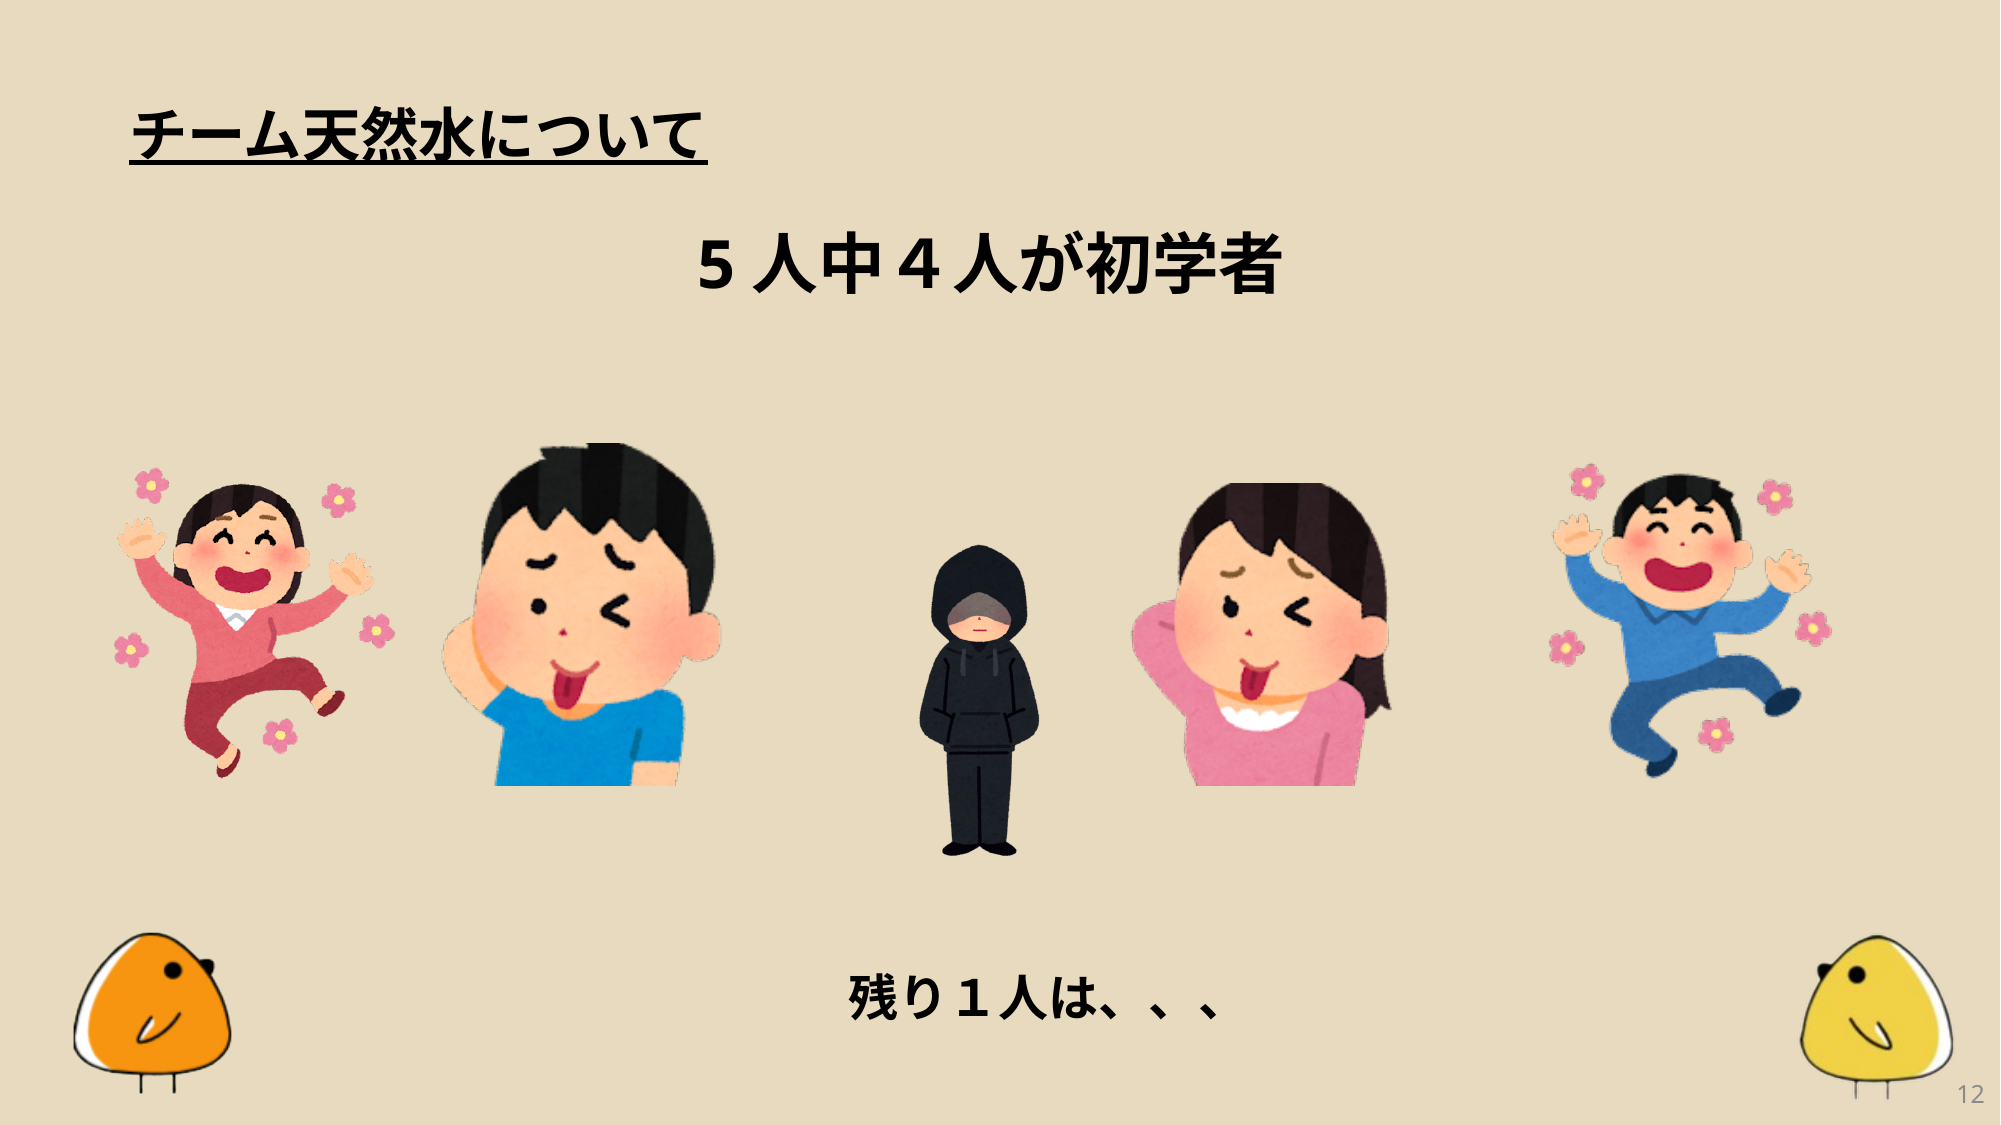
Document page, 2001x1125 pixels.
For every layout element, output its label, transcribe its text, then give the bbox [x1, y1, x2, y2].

picture [1116, 483, 1419, 786]
text_box 残り１人は、、、 [833, 958, 1227, 1034]
picture [1778, 925, 1968, 1065]
picture [408, 443, 750, 786]
picture [82, 458, 404, 786]
picture [1527, 458, 1850, 782]
picture [32, 892, 265, 1125]
text_box チーム天然水について [114, 90, 1044, 175]
text_box 5人中４人が初学者 [682, 214, 1323, 310]
slide_number 12 [1550, 1065, 2000, 1125]
picture [883, 539, 1076, 863]
